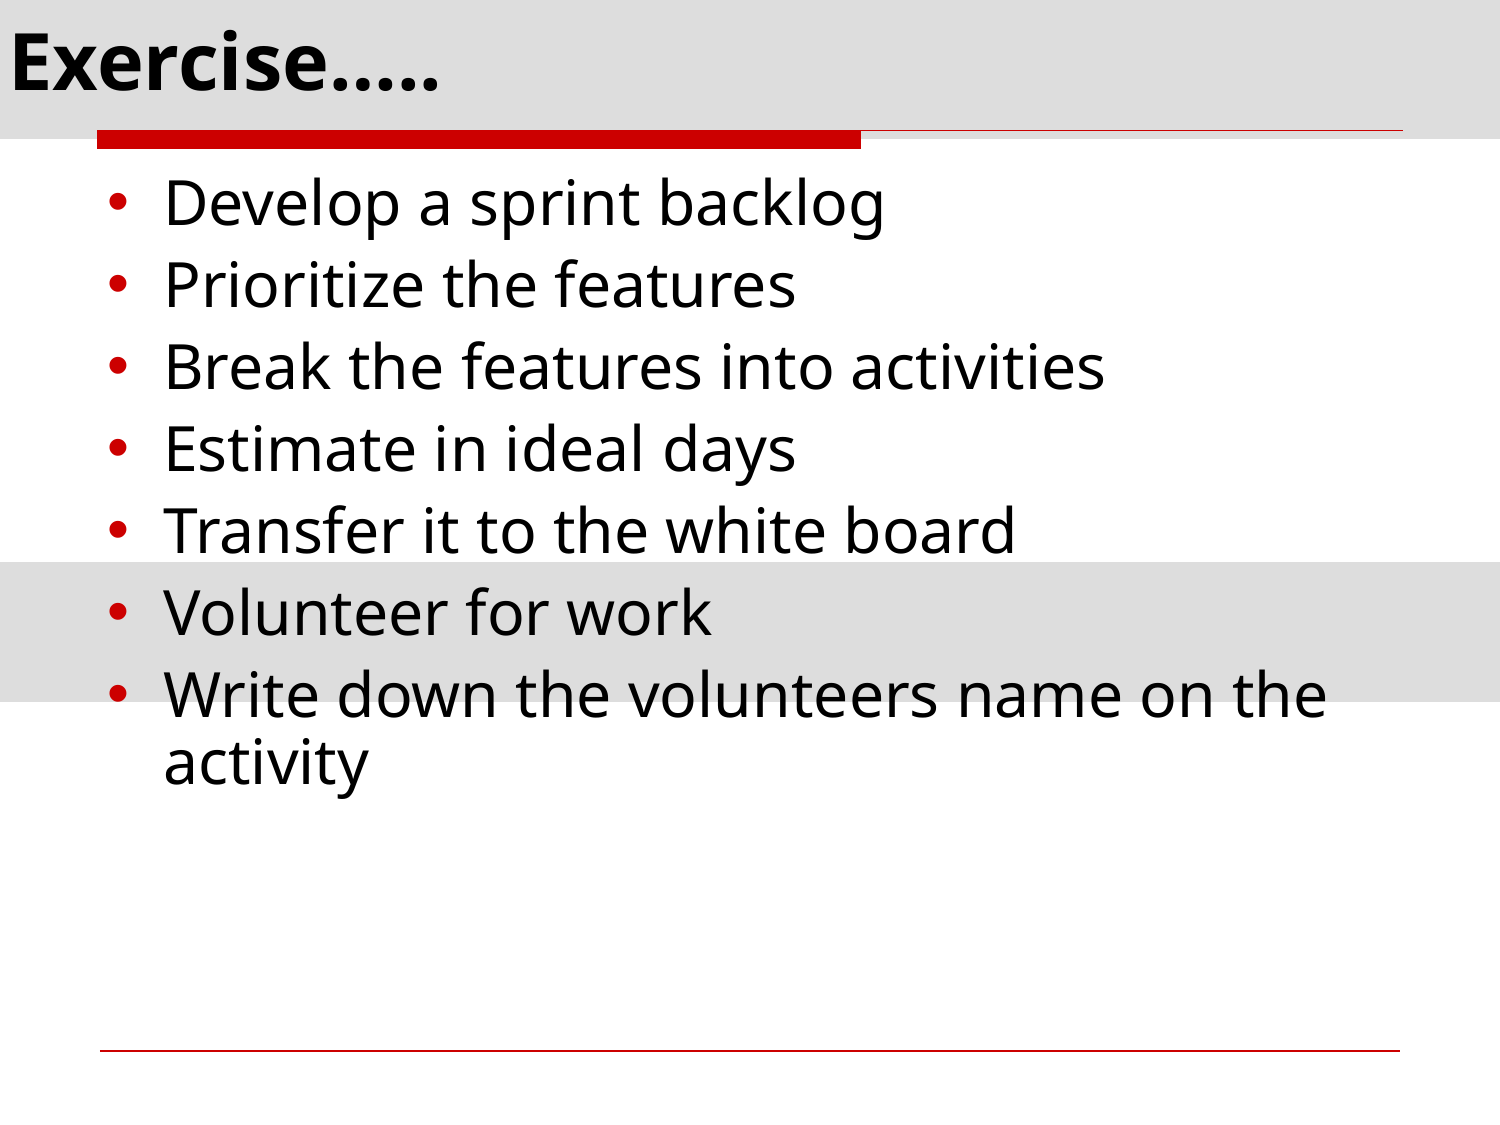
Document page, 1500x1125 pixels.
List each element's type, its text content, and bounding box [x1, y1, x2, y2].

list Develop a sprint backlog Prioritize the features Break the features into activities Estimate in ideal days Transfer it to the white board Volunteer for work Write down the volunteers name on the activity [98, 162, 1417, 1031]
title Exercise….. [0, 0, 1500, 115]
picture [0, 115, 1500, 1125]
